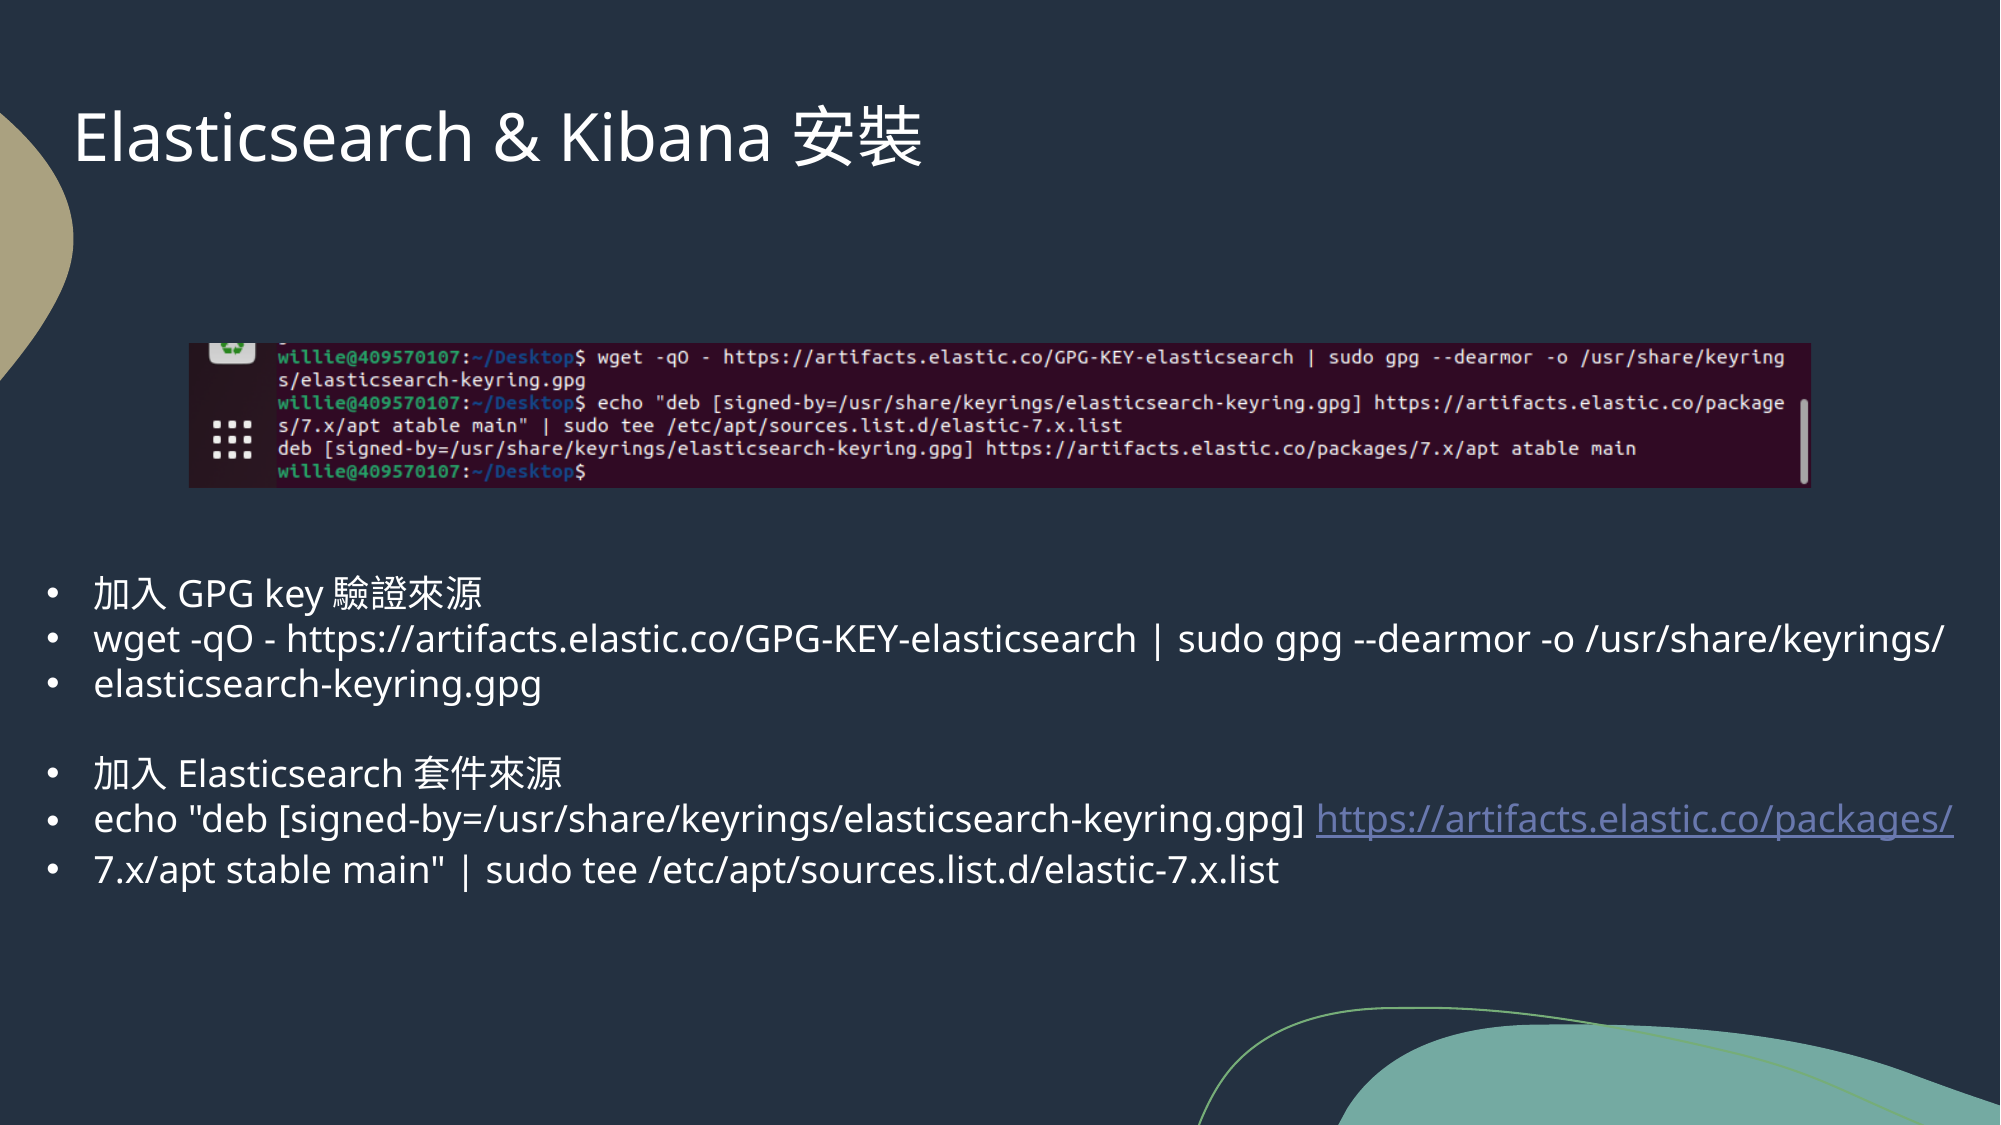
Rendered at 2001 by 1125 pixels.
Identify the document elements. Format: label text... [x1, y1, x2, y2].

text_box 加入GPG key驗證來源 wget -qO - https://artifacts.elastic.co/GPG-KEY-elasticsearch | sudo gpg --dearmor -o /usr/share/keyrings/ elasticsearch-keyring.gpg 加入Elasticsearch套件來源 echo "deb [signed-by=/usr/share/keyrings/elasticsearch-keyring.gpg] https://artifacts.elastic.co/packages/ 7.x/apt stable main" | sudo tee /etc/apt/sources.list.d/elastic-7.x.list [31, 562, 1969, 989]
text_box Elasticsearch & Kibana安裝 [57, 87, 939, 182]
picture [188, 343, 1812, 488]
